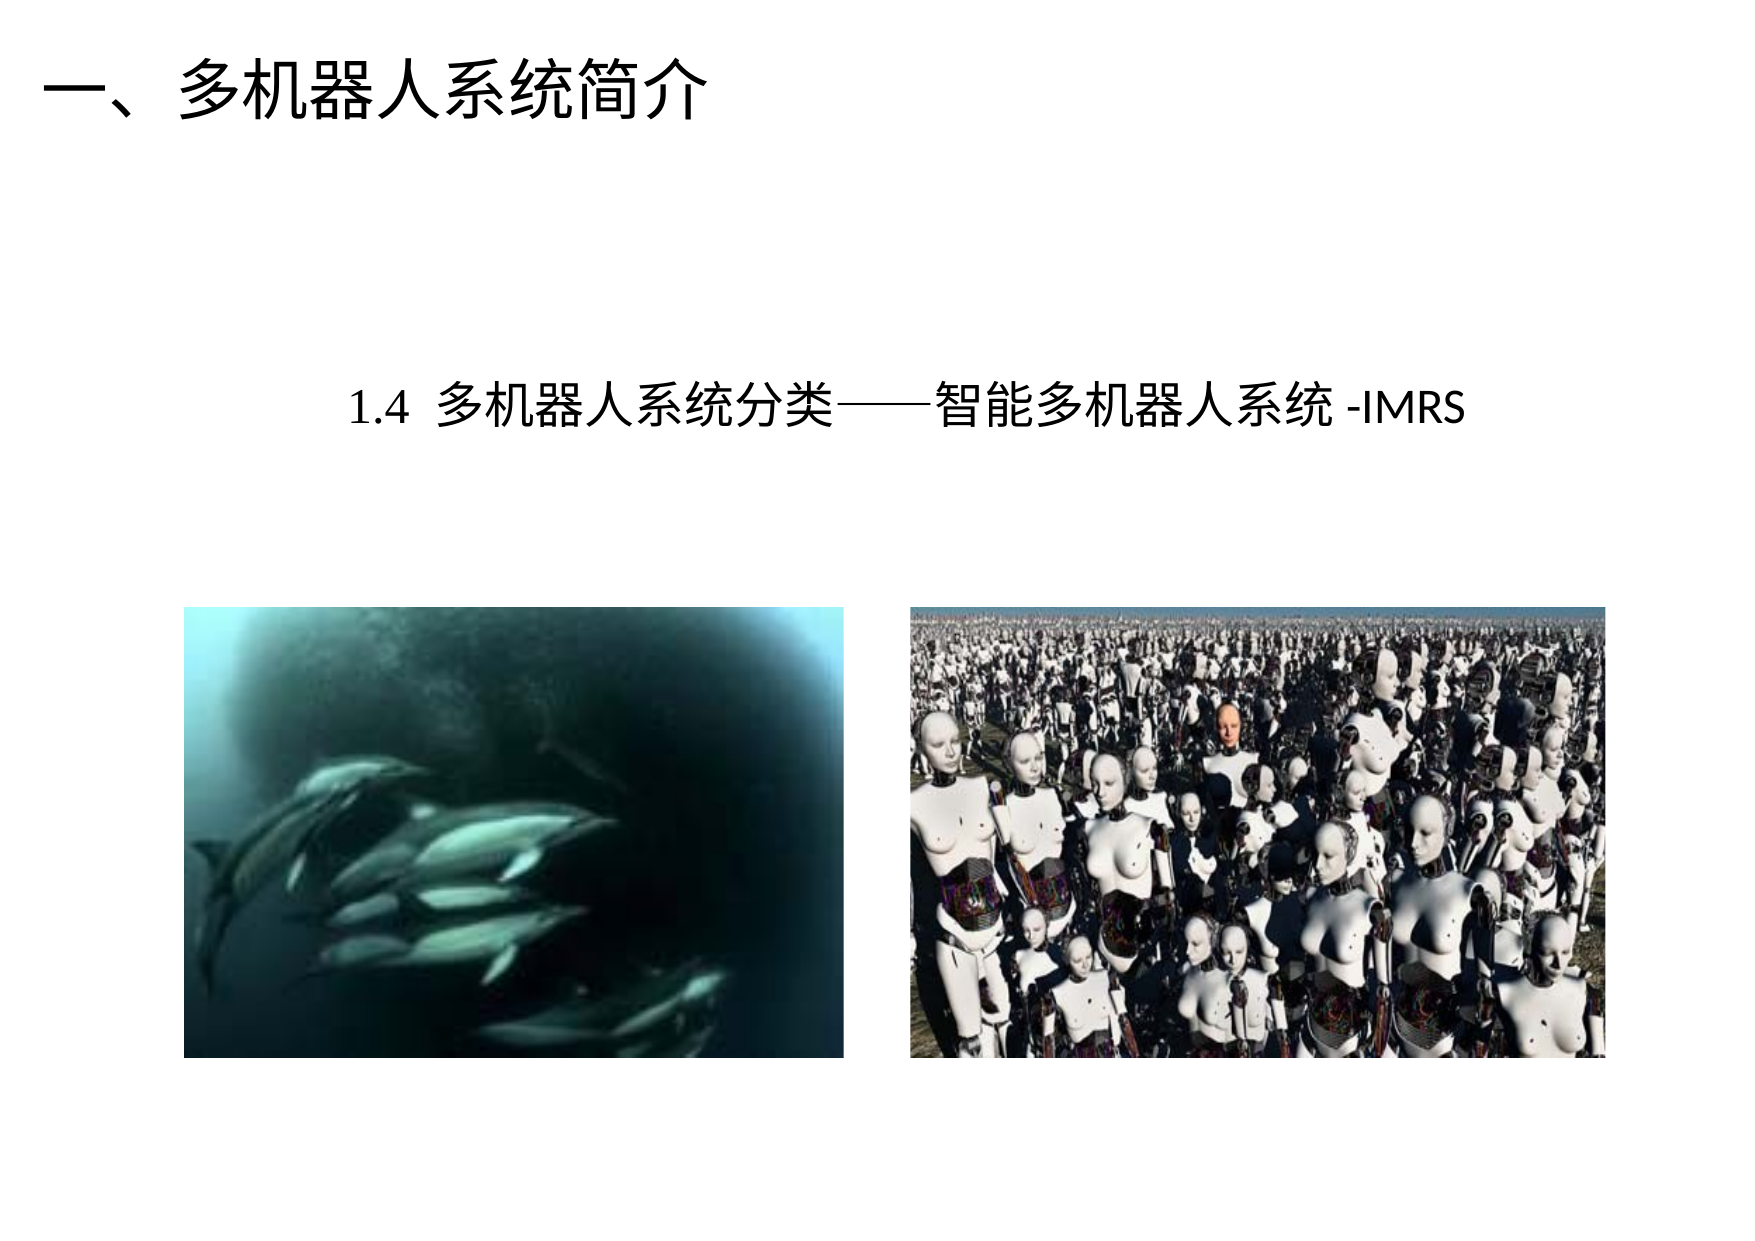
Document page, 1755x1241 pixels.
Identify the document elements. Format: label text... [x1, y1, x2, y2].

text_box [910, 607, 1606, 1058]
text_box 1.4 多机器人系统分类——智能多机器人系统-IMRS [52, 365, 1755, 441]
text_box 一、多机器人系统简介 [39, 45, 756, 128]
text_box [184, 607, 844, 1058]
